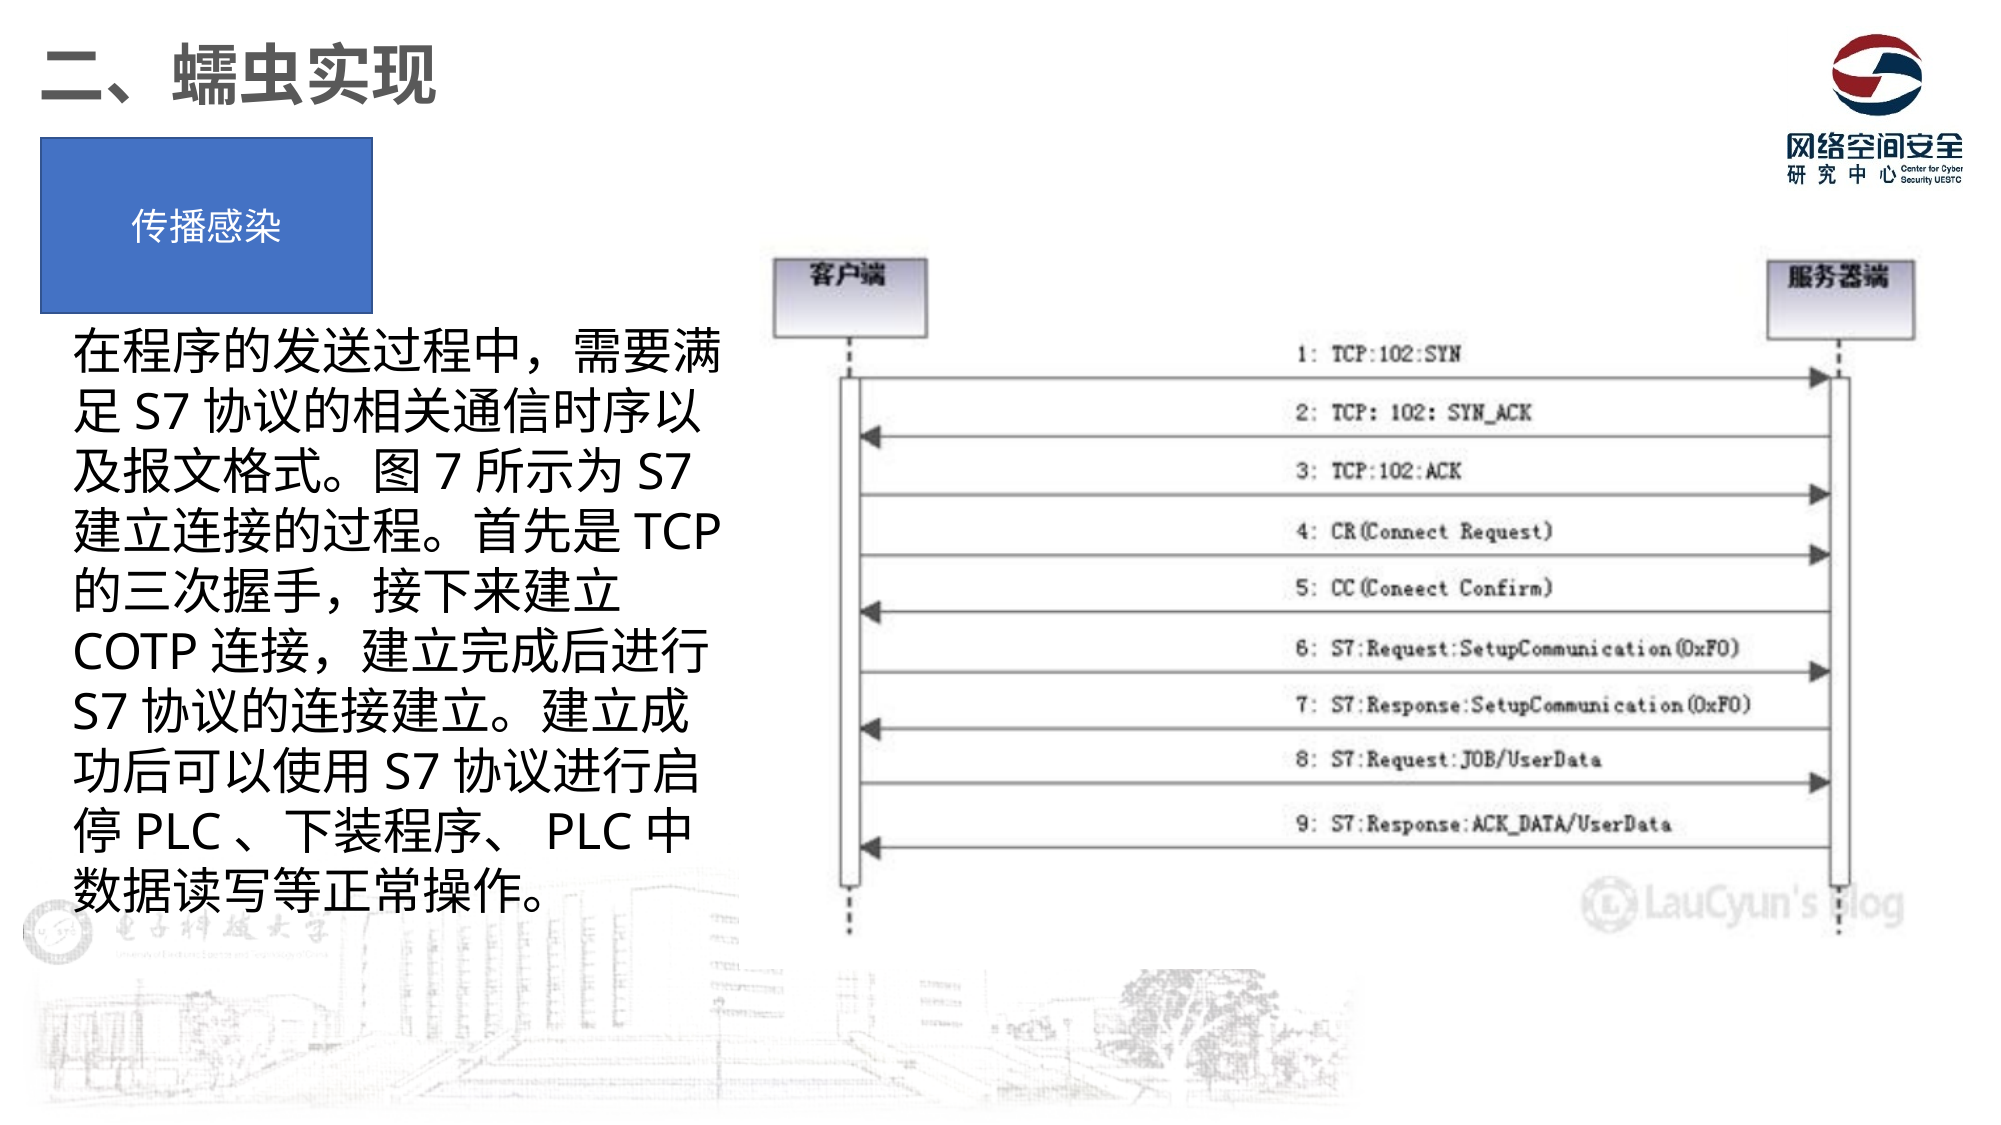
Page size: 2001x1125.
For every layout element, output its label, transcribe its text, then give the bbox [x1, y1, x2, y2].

picture [739, 232, 1978, 969]
picture [1787, 26, 1963, 191]
text_box 二、蠕虫实现 [23, 25, 1678, 121]
text_box 在程序的发送过程中，需要满足S7协议的相关通信时序以及报文格式。图7所示为S7建立连接的过程。首先是TCP的三次握手，接下来建立COTP连接，建立完成后进行S7协议的连接建立。建立成功后可以使用S7协议进行启停PLC、下装程序、PLC中数据读写等正常操作。 [57, 312, 739, 927]
text_box 传播感染 [40, 137, 373, 314]
